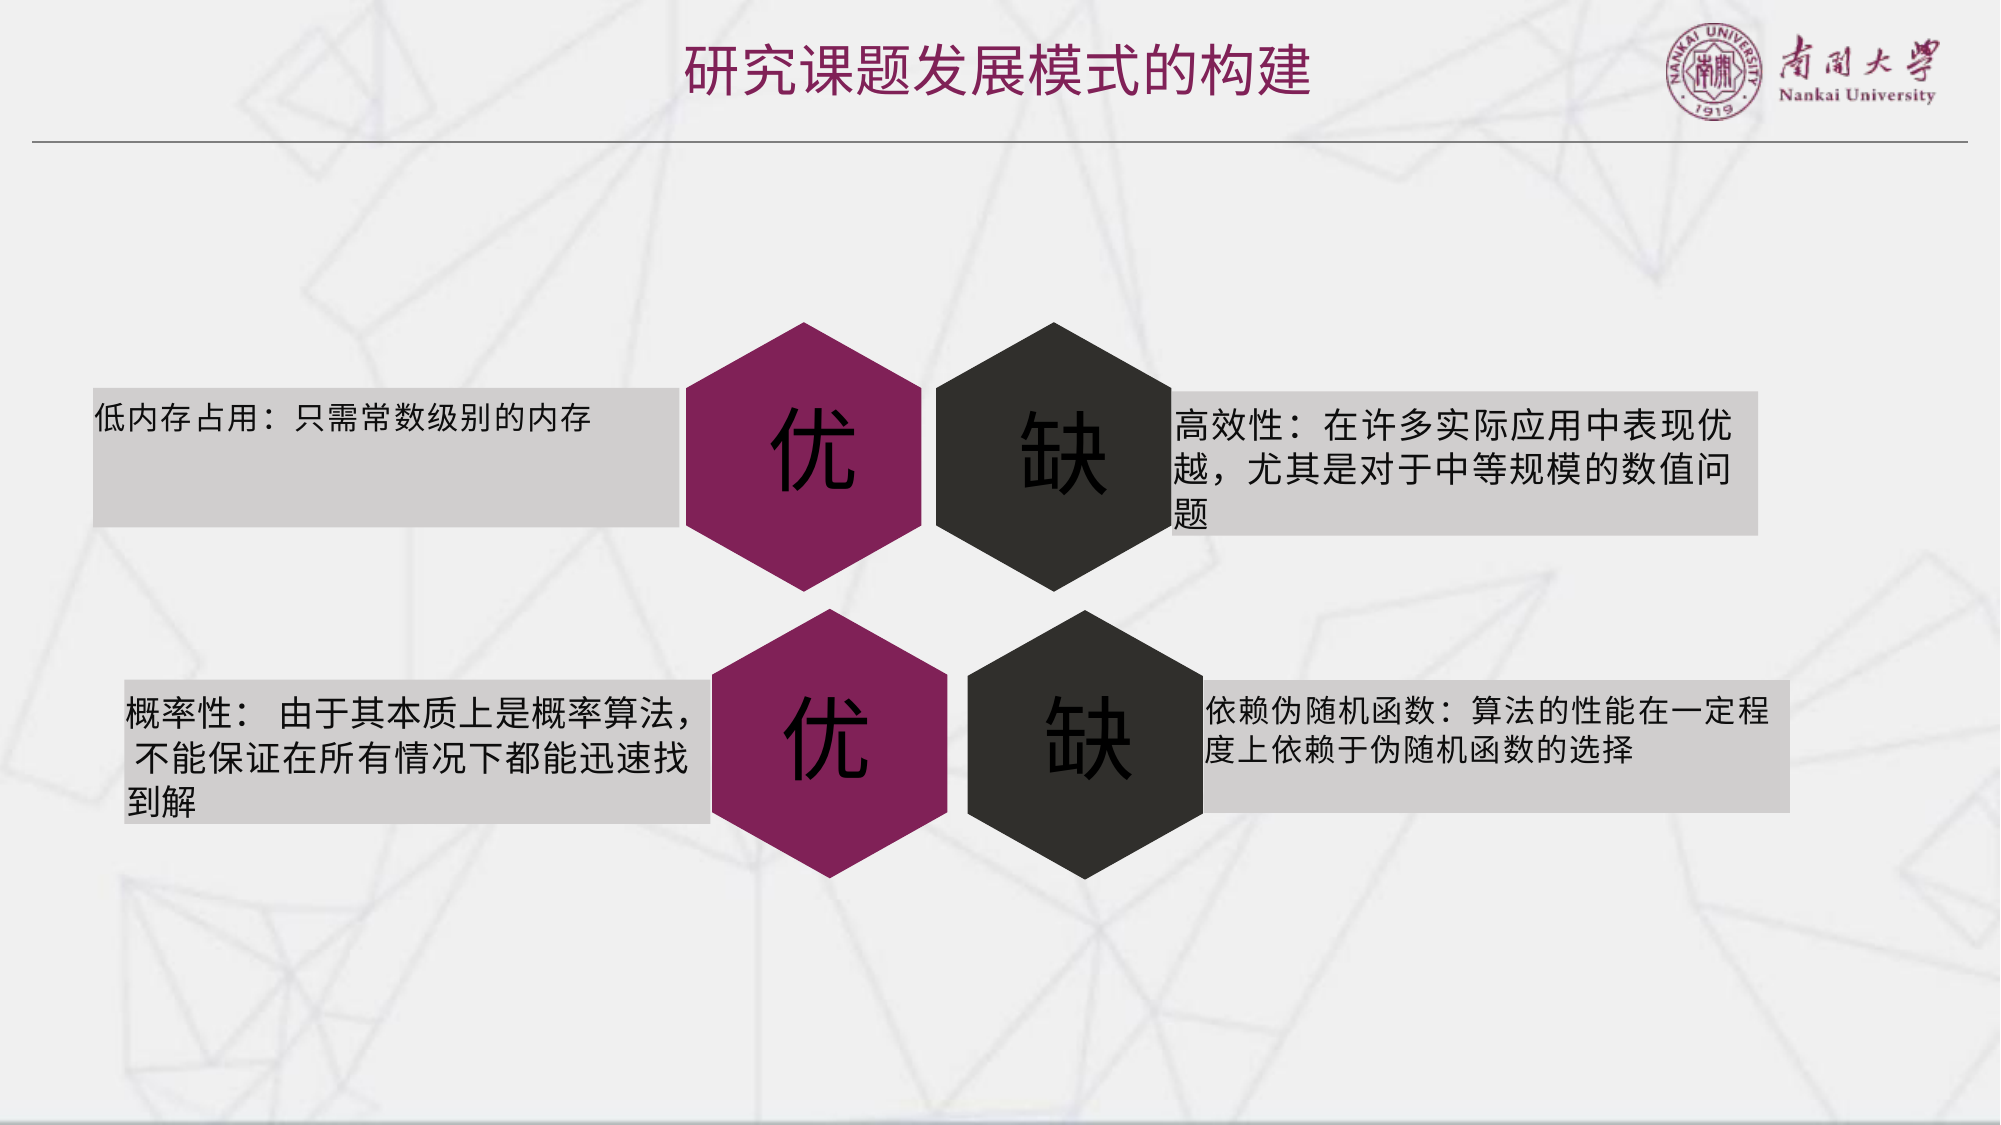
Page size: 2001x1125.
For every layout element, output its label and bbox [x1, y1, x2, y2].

text_box [967, 610, 1203, 880]
text_box [936, 322, 1172, 592]
picture [0, 0, 2000, 1125]
text_box [712, 608, 948, 879]
text_box [686, 322, 922, 592]
